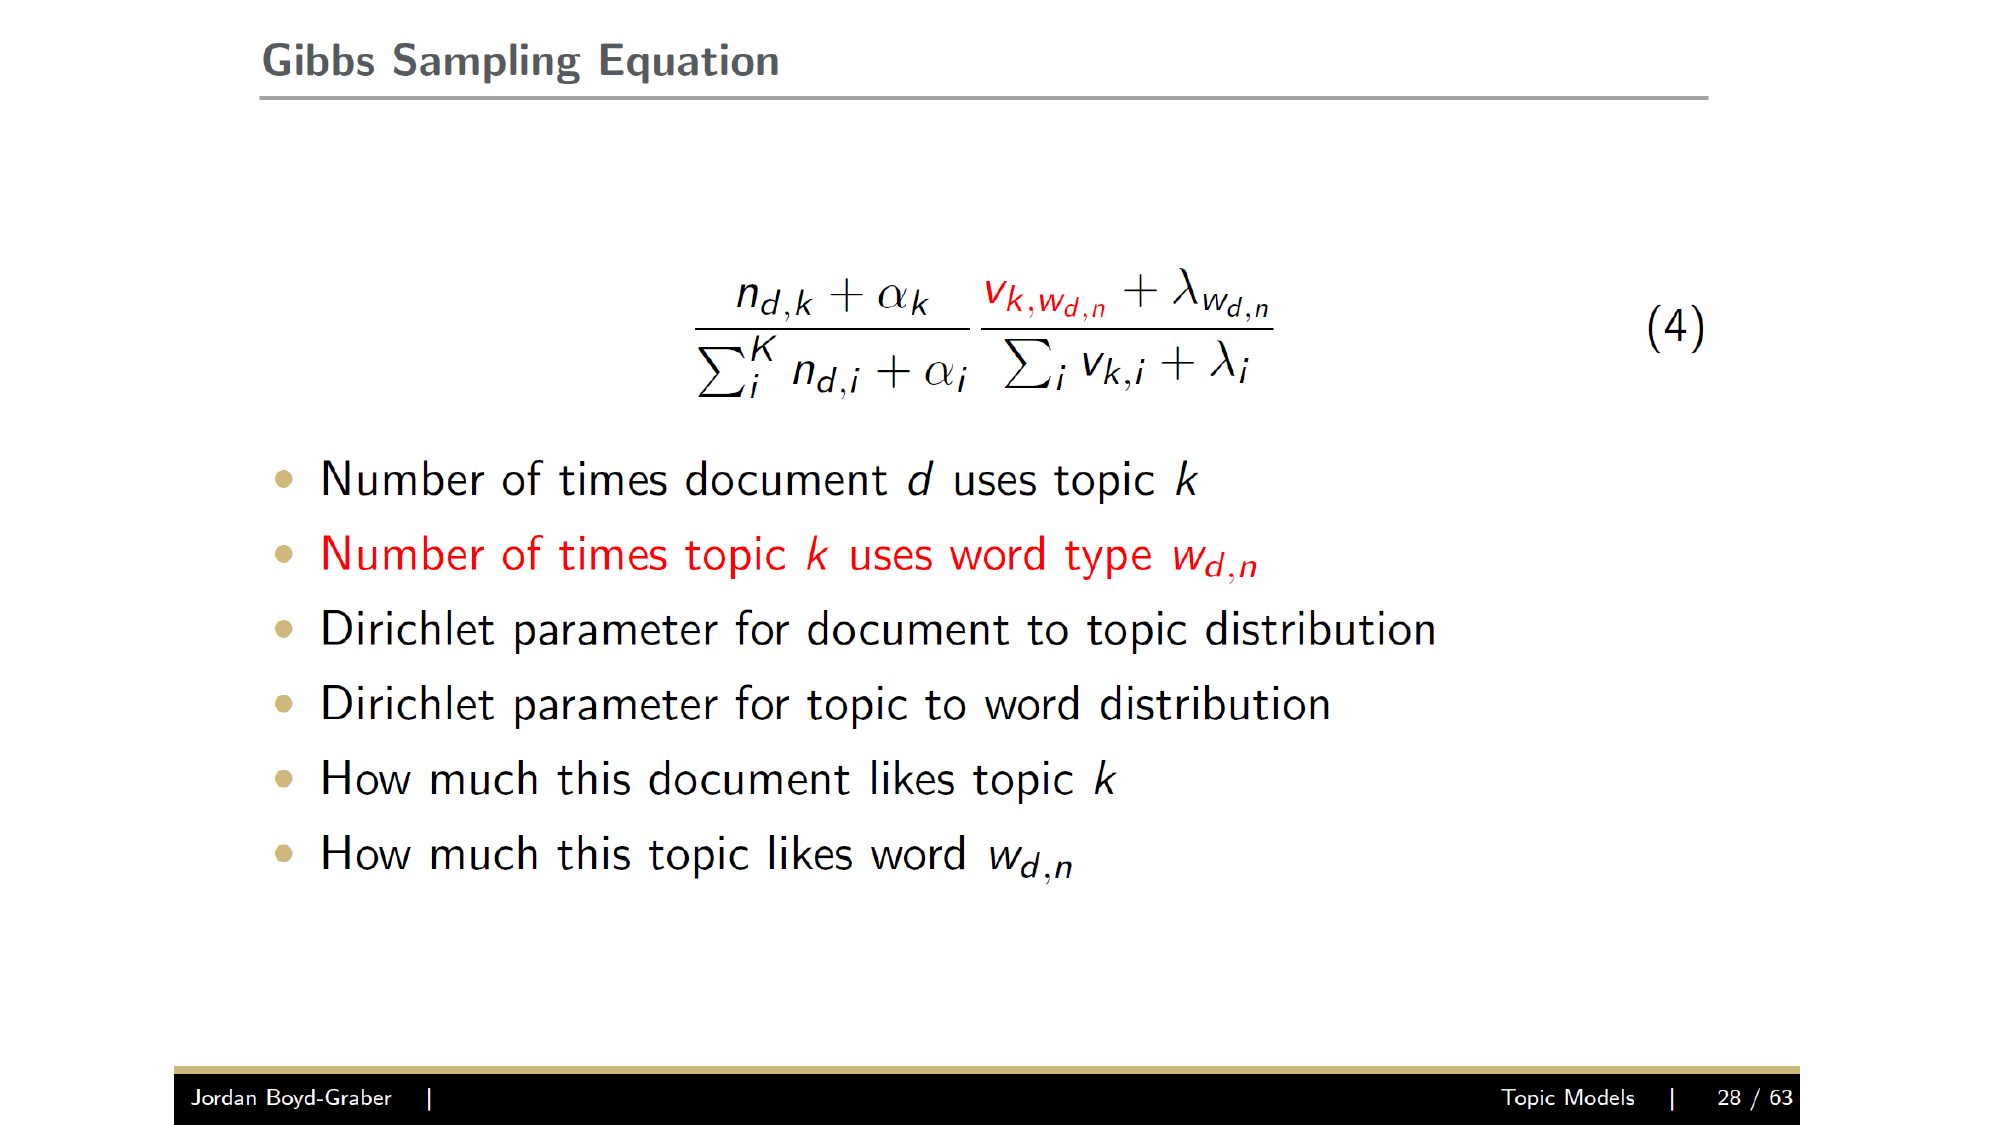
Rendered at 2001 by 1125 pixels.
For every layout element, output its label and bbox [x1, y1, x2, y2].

picture [174, 3, 1801, 1125]
